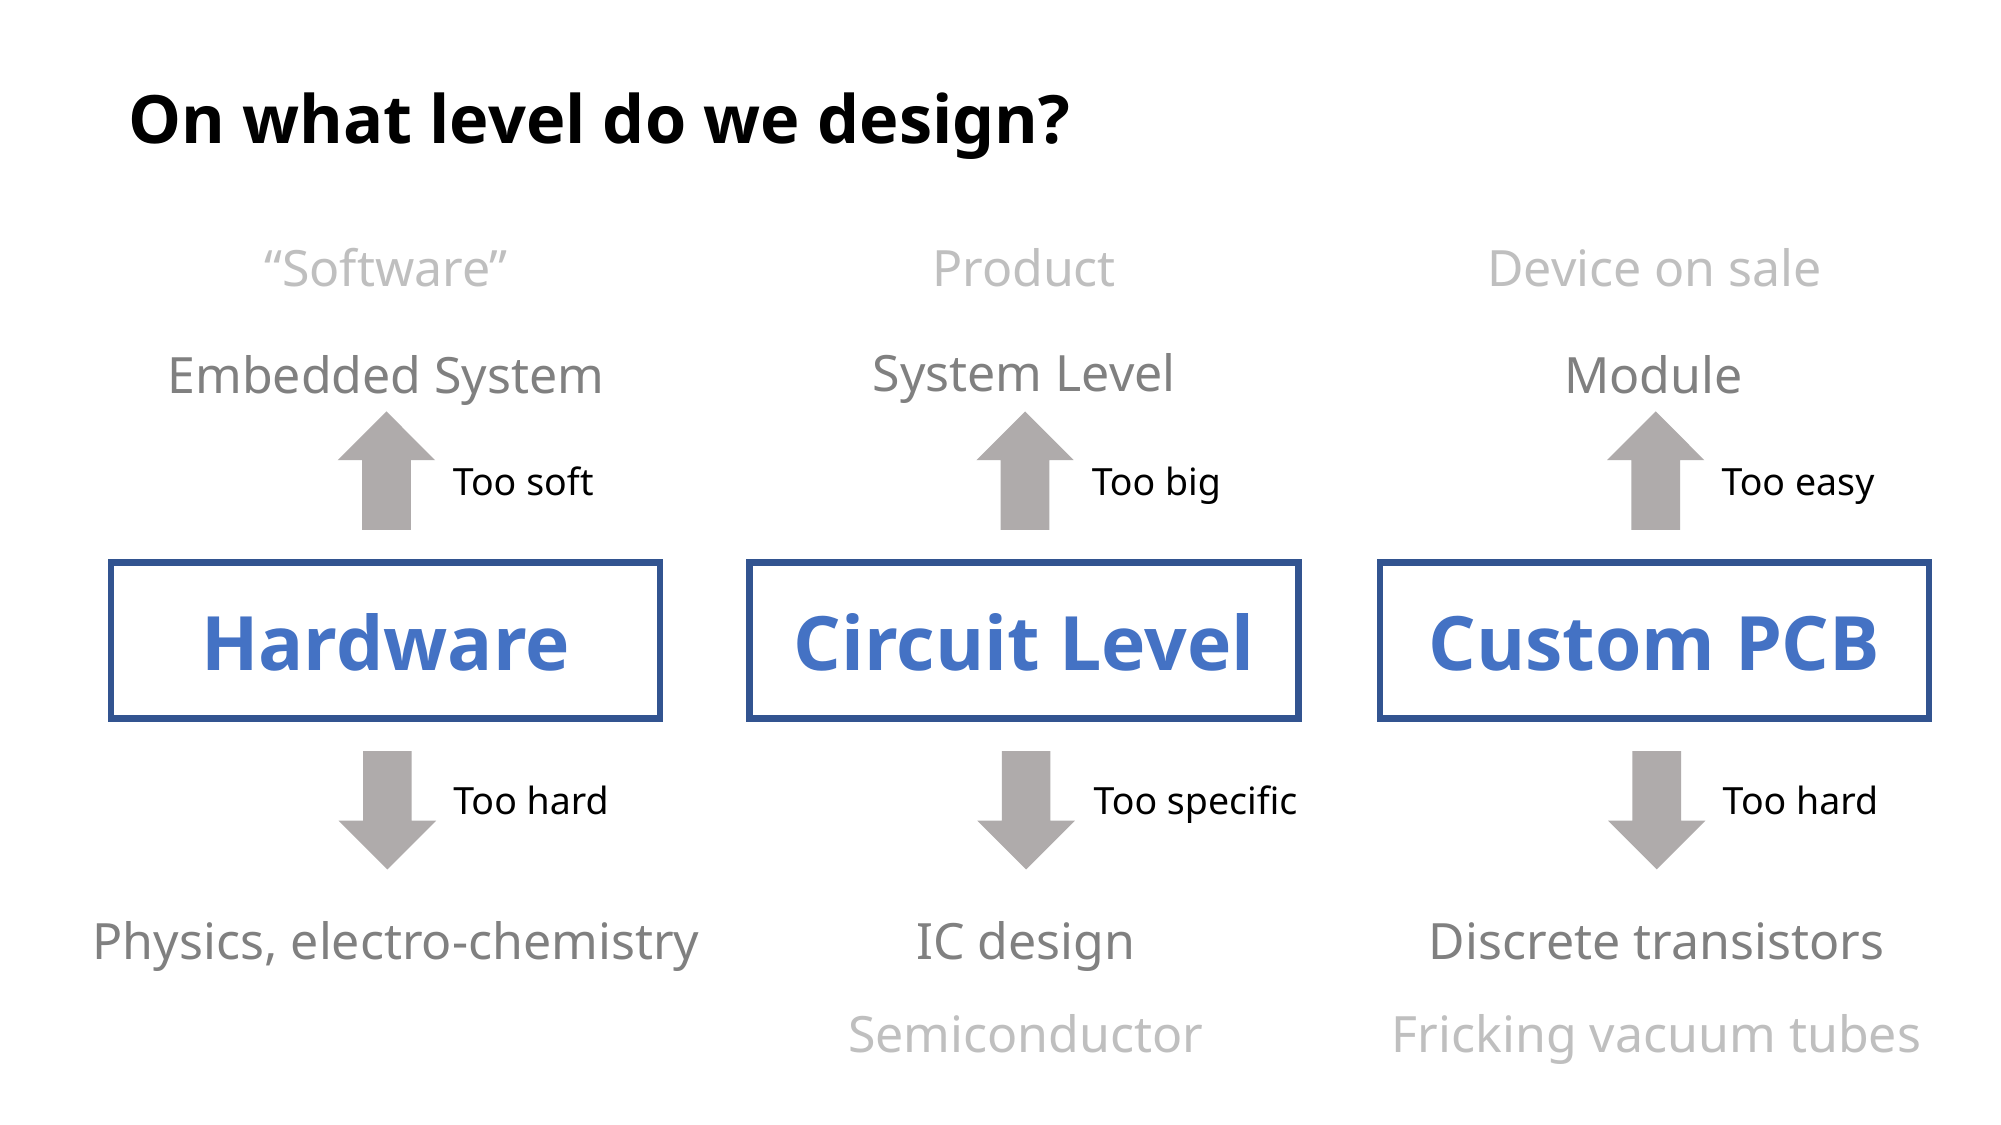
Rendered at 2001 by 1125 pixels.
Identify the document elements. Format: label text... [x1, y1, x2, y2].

text_box Circuit Level [749, 561, 1300, 719]
text_box Too easy [1706, 450, 1890, 511]
text_box On what level do we design? [113, 69, 1087, 164]
text_box Too hard [1707, 769, 1894, 830]
text_box [1605, 749, 1707, 871]
text_box Fricking vacuum tubes [1377, 995, 1937, 1071]
text_box IC design [901, 902, 1151, 977]
text_box [974, 749, 1078, 871]
text_box Too specific [1078, 769, 1313, 830]
text_box Device on sale [1472, 229, 1838, 304]
text_box Too soft [438, 450, 609, 511]
text_box Discrete transistors [1414, 902, 1900, 977]
text_box Semiconductor [833, 995, 1219, 1071]
text_box [335, 409, 438, 531]
text_box Too big [1077, 450, 1237, 511]
text_box Embedded System [152, 335, 620, 411]
text_box Custom PCB [1379, 561, 1930, 719]
text_box “Software” [249, 229, 524, 305]
text_box Physics, electro-chemistry [78, 902, 715, 977]
text_box Module [1549, 336, 1758, 412]
text_box [336, 749, 438, 871]
text_box [1604, 409, 1706, 531]
text_box [973, 409, 1077, 531]
text_box Hardware [110, 561, 661, 719]
text_box System Level [857, 334, 1191, 409]
text_box Too hard [438, 769, 624, 830]
text_box Product [917, 229, 1131, 304]
